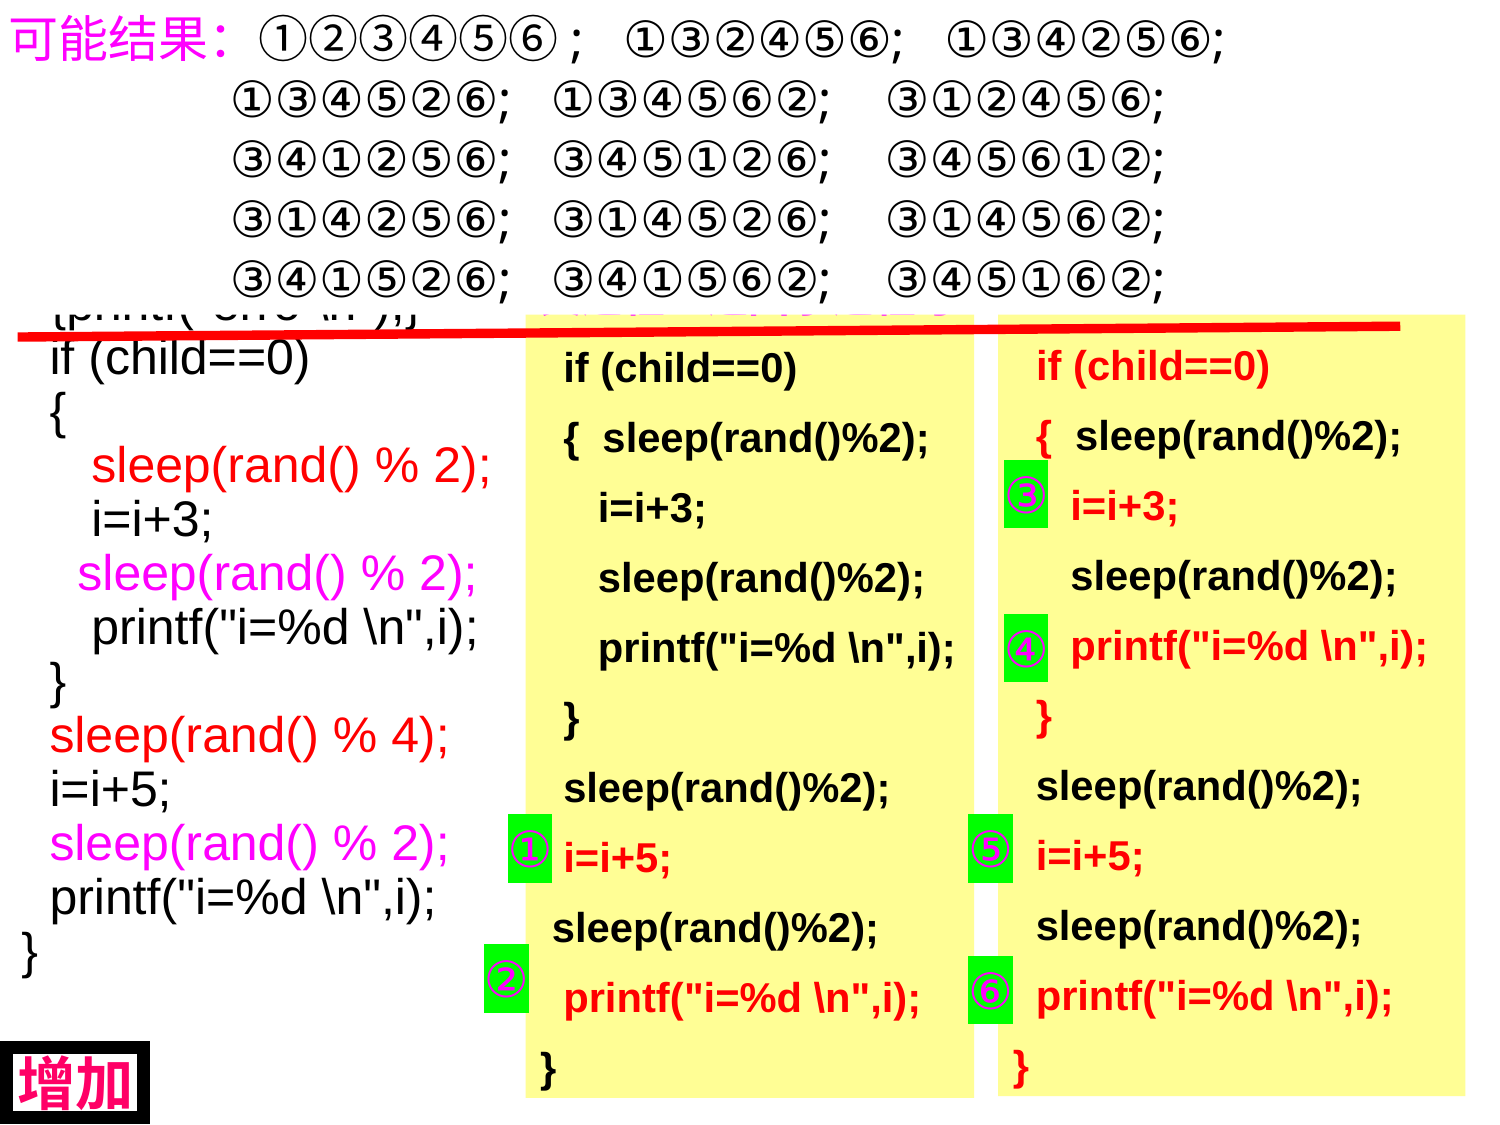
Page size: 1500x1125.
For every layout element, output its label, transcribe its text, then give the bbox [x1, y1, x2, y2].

text_box main() { int child, i=2; srand((unsigned)time(NULL)); if ((child=fork())==-1) {printf("erro \n");} if (child==0) { sleep(rand() % 2); i=i+3; sleep(rand() % 2); printf("i=%d \n",i); } sleep(rand() % 4); i=i+5; sleep(rand() % 2); printf("i=%d \n",i); } [6, 315, 525, 987]
text_box 父进程：返回子进程号 if (child==0) { sleep(rand()%2); i=i+3; sleep(rand()%2); printf("i=%d \n",i); } sleep(rand()%2); i=i+5; sleep(rand()%2); printf("i=%d \n",i); } [525, 315, 975, 326]
text_box 子进程：返回0 if (child==0) { sleep(rand()%2); i=i+3; sleep(rand()%2); printf("i=%d \n",i); } sleep(rand()%2); i=i+5; sleep(rand()%2); printf("i=%d \n",i); } [998, 315, 1466, 1097]
text_box ③ [988, 456, 1064, 531]
text_box 父进程：返回子进程号 if (child==0) { sleep(rand()%2); i=i+3; sleep(rand()%2); printf("i=%d \n",i); } sleep(rand()%2); i=i+5; sleep(rand()%2); printf("i=%d \n",i); } [525, 338, 975, 1098]
text_box ⑤ [953, 810, 1028, 886]
text_box ① [492, 810, 568, 886]
text_box ② [469, 940, 544, 1016]
text_box ④ [988, 609, 1064, 685]
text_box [17, 326, 1401, 338]
text_box 增加 [6, 1047, 144, 1118]
text_box 可能结果：①②③④⑤⑥; ①③②④⑤⑥; ①③④②⑤⑥; ①③④⑤②⑥; ①③④⑤⑥②; ③①②④⑤⑥; ③④①②⑤⑥; ③④⑤①②⑥; ③④⑤⑥①②; ③①④②⑤⑥; ③①④⑤②⑥; ③①④⑤⑥②; ③④①⑤②⑥; ③④①⑤⑥②; ③④⑤①⑥②; [0, 0, 1500, 315]
text_box ⑥ [953, 952, 1028, 1027]
